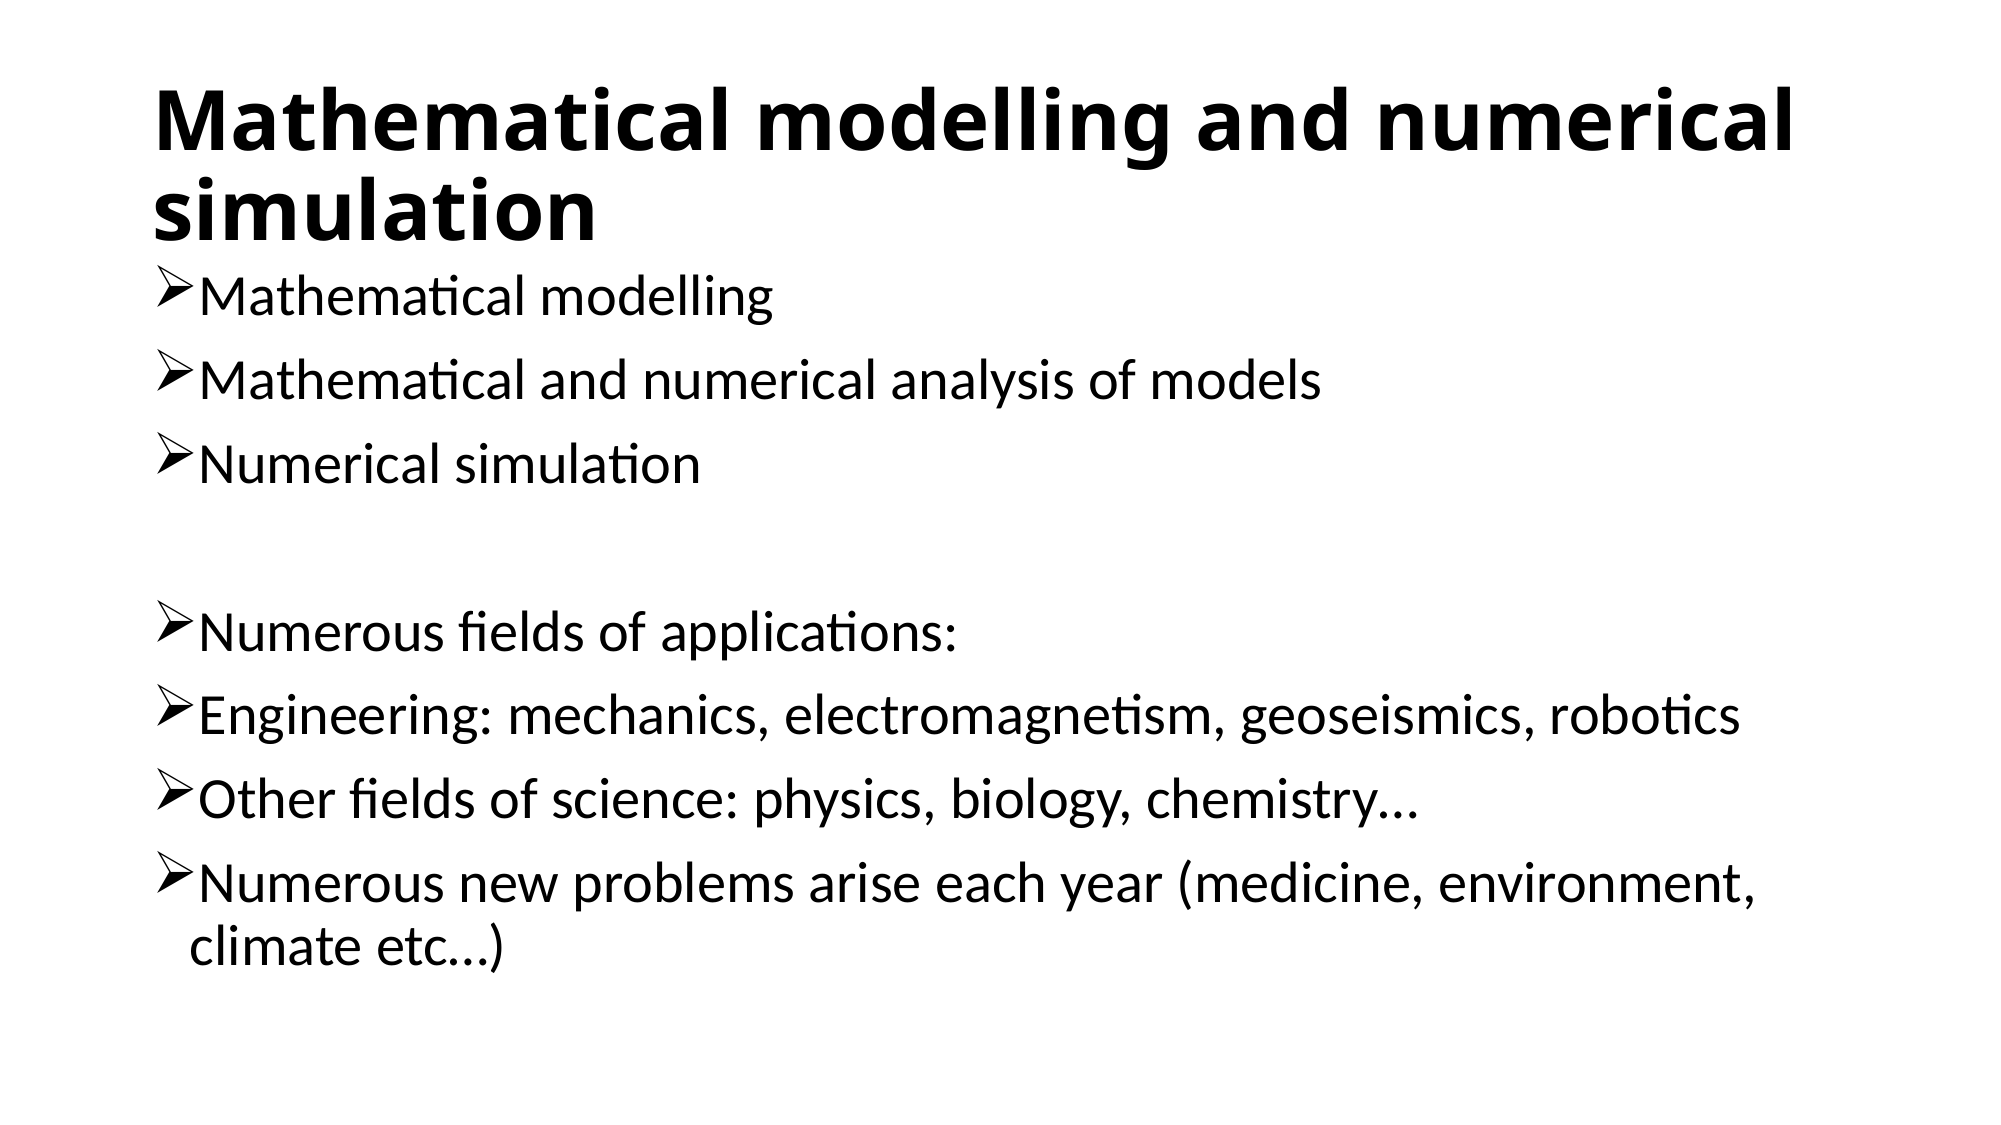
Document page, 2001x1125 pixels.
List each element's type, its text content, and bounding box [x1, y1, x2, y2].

title Mathematical modelling and numerical simulation [137, 59, 1863, 258]
list Mathematical modelling Mathematical and numerical analysis of models Numerical simulation Numerous fields of applications: Engineering: mechanics, electromagnetism, geoseismics, robotics Other fields of science: physics, biology, chemistry… Numerous new problems arise each year (medicine, environment, climate etc…) [137, 258, 1863, 1028]
